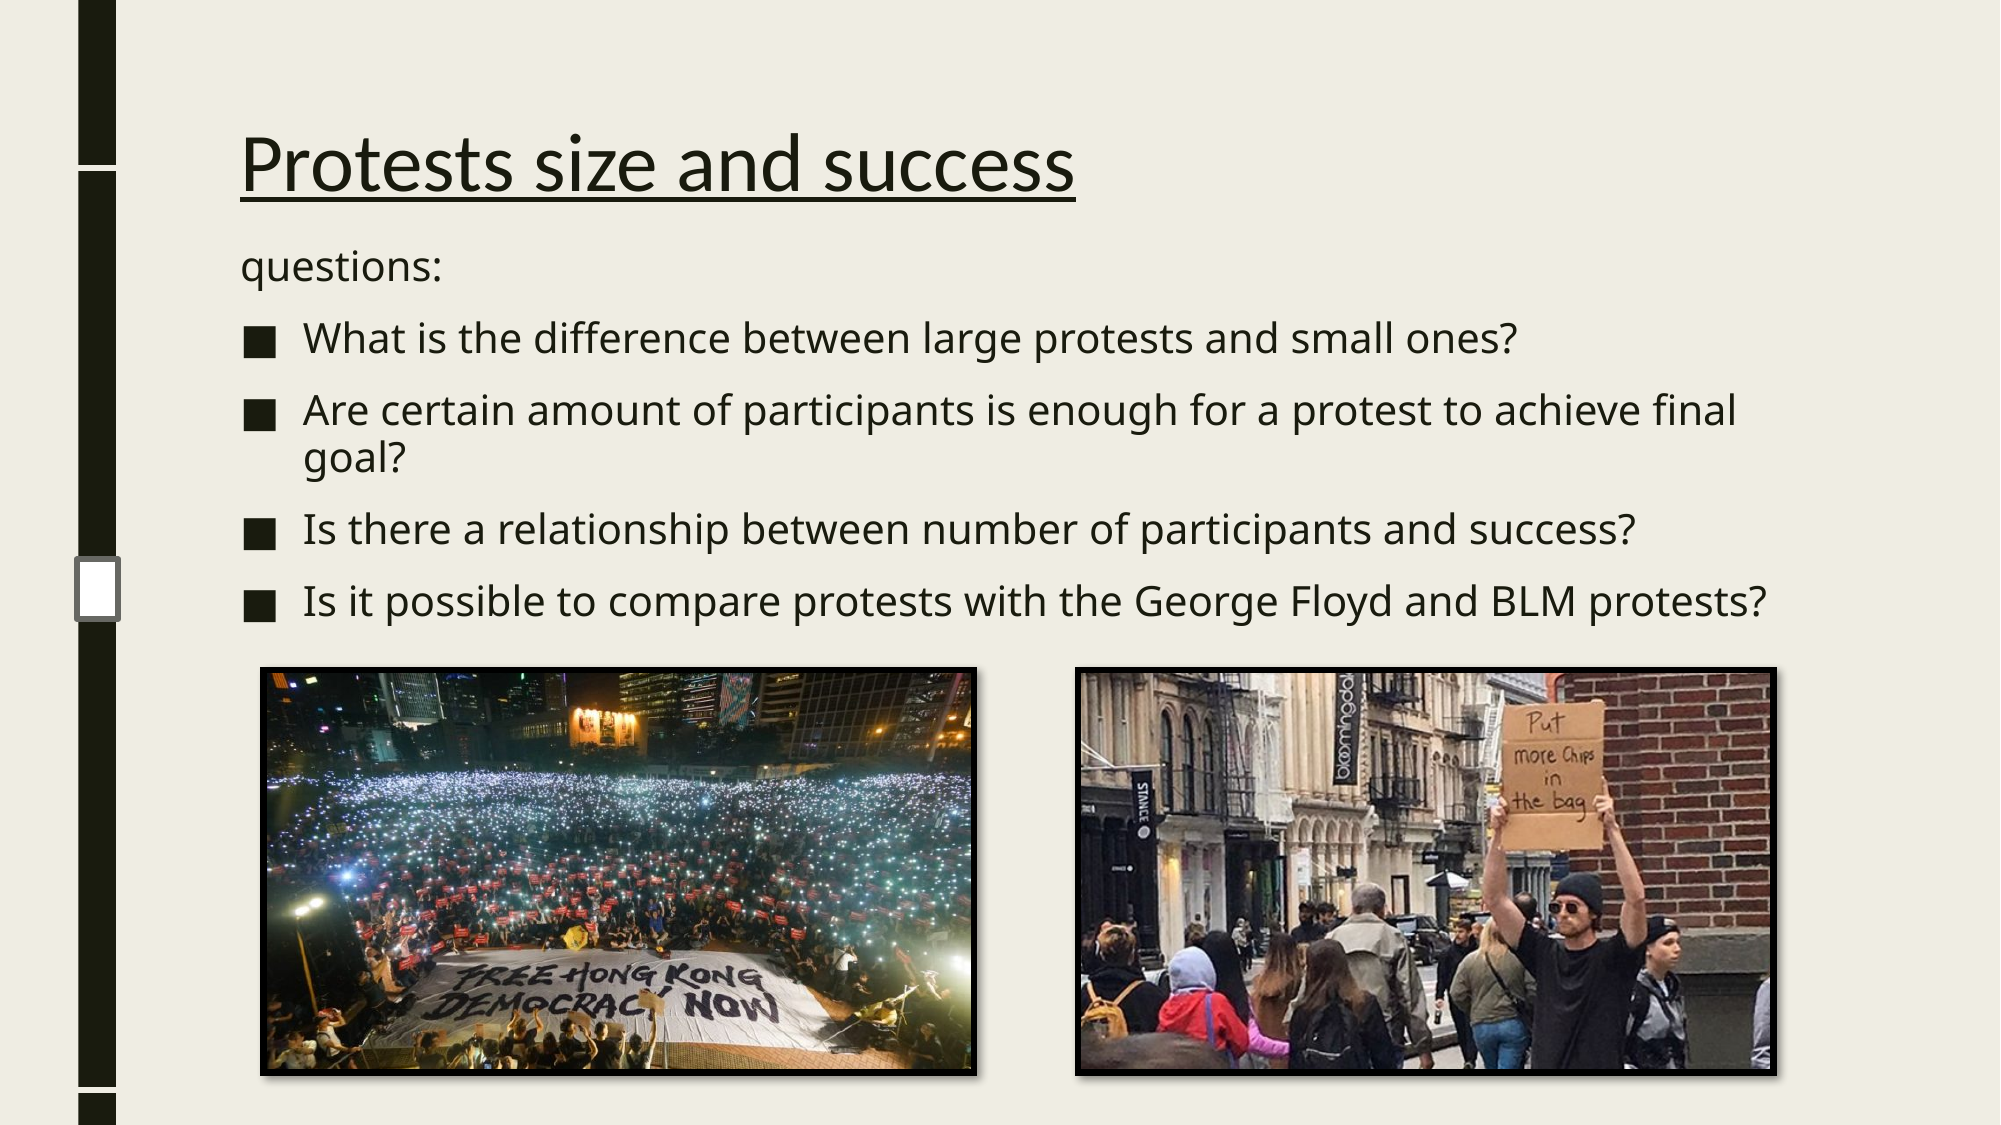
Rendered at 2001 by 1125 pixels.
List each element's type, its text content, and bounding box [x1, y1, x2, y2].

list questions: What is the difference between large protests and small ones? Are certain amount of participants is enough for a protest to achieve final goal? Is there a relationship between number of participants and success? Is it possible to compare protests with the George Floyd and BLM protests? [225, 236, 1800, 1095]
title Protests size and success [225, 112, 1800, 236]
picture [266, 672, 972, 1070]
text_box [74, 556, 121, 622]
picture [1080, 672, 1771, 1070]
